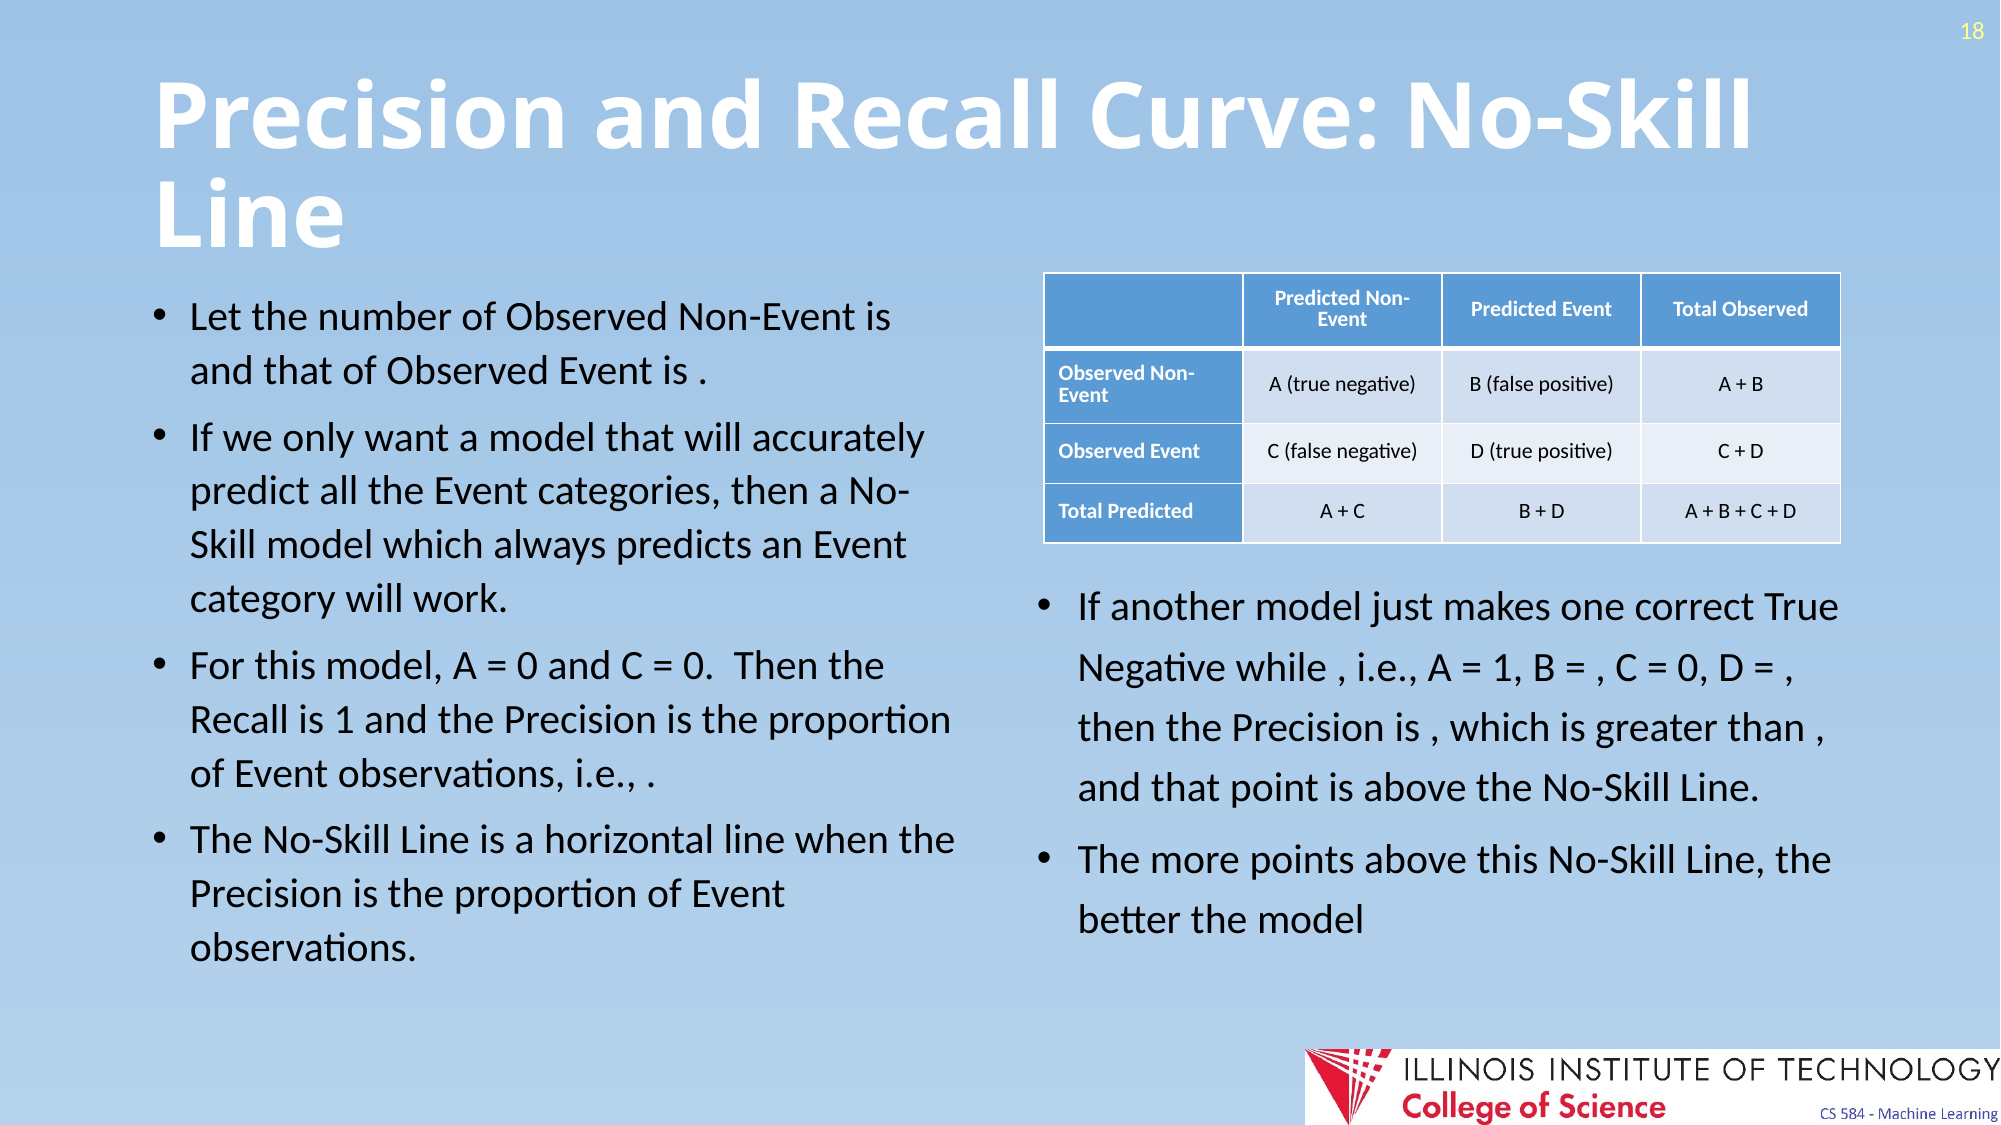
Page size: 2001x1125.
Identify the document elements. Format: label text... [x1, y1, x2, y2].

table_cell Total Predicted [1045, 484, 1242, 542]
table_cell A + C [1244, 484, 1441, 542]
table_header Total Observed [1642, 274, 1840, 346]
table_cell C (false negative) [1244, 424, 1441, 483]
table_cell Observed Event [1045, 424, 1242, 483]
slide_number 18 [1550, 0, 2000, 60]
table_header Predicted Non-Event [1244, 274, 1441, 346]
table_header Predicted Event [1443, 274, 1640, 346]
table_cell B (false positive) [1443, 351, 1640, 423]
title Precision and Recall Curve: No-Skill Line [137, 59, 1863, 278]
table_cell A + B + C + D [1642, 484, 1840, 542]
table_cell A + B [1642, 351, 1840, 423]
picture [1305, 1049, 2000, 1125]
table_cell B + D [1443, 484, 1640, 542]
table_cell Observed Non-Event [1045, 351, 1242, 423]
table_header [1045, 274, 1242, 346]
table_cell A (true negative) [1244, 351, 1441, 423]
table_cell D (true positive) [1443, 424, 1640, 483]
table_cell C + D [1642, 424, 1840, 483]
